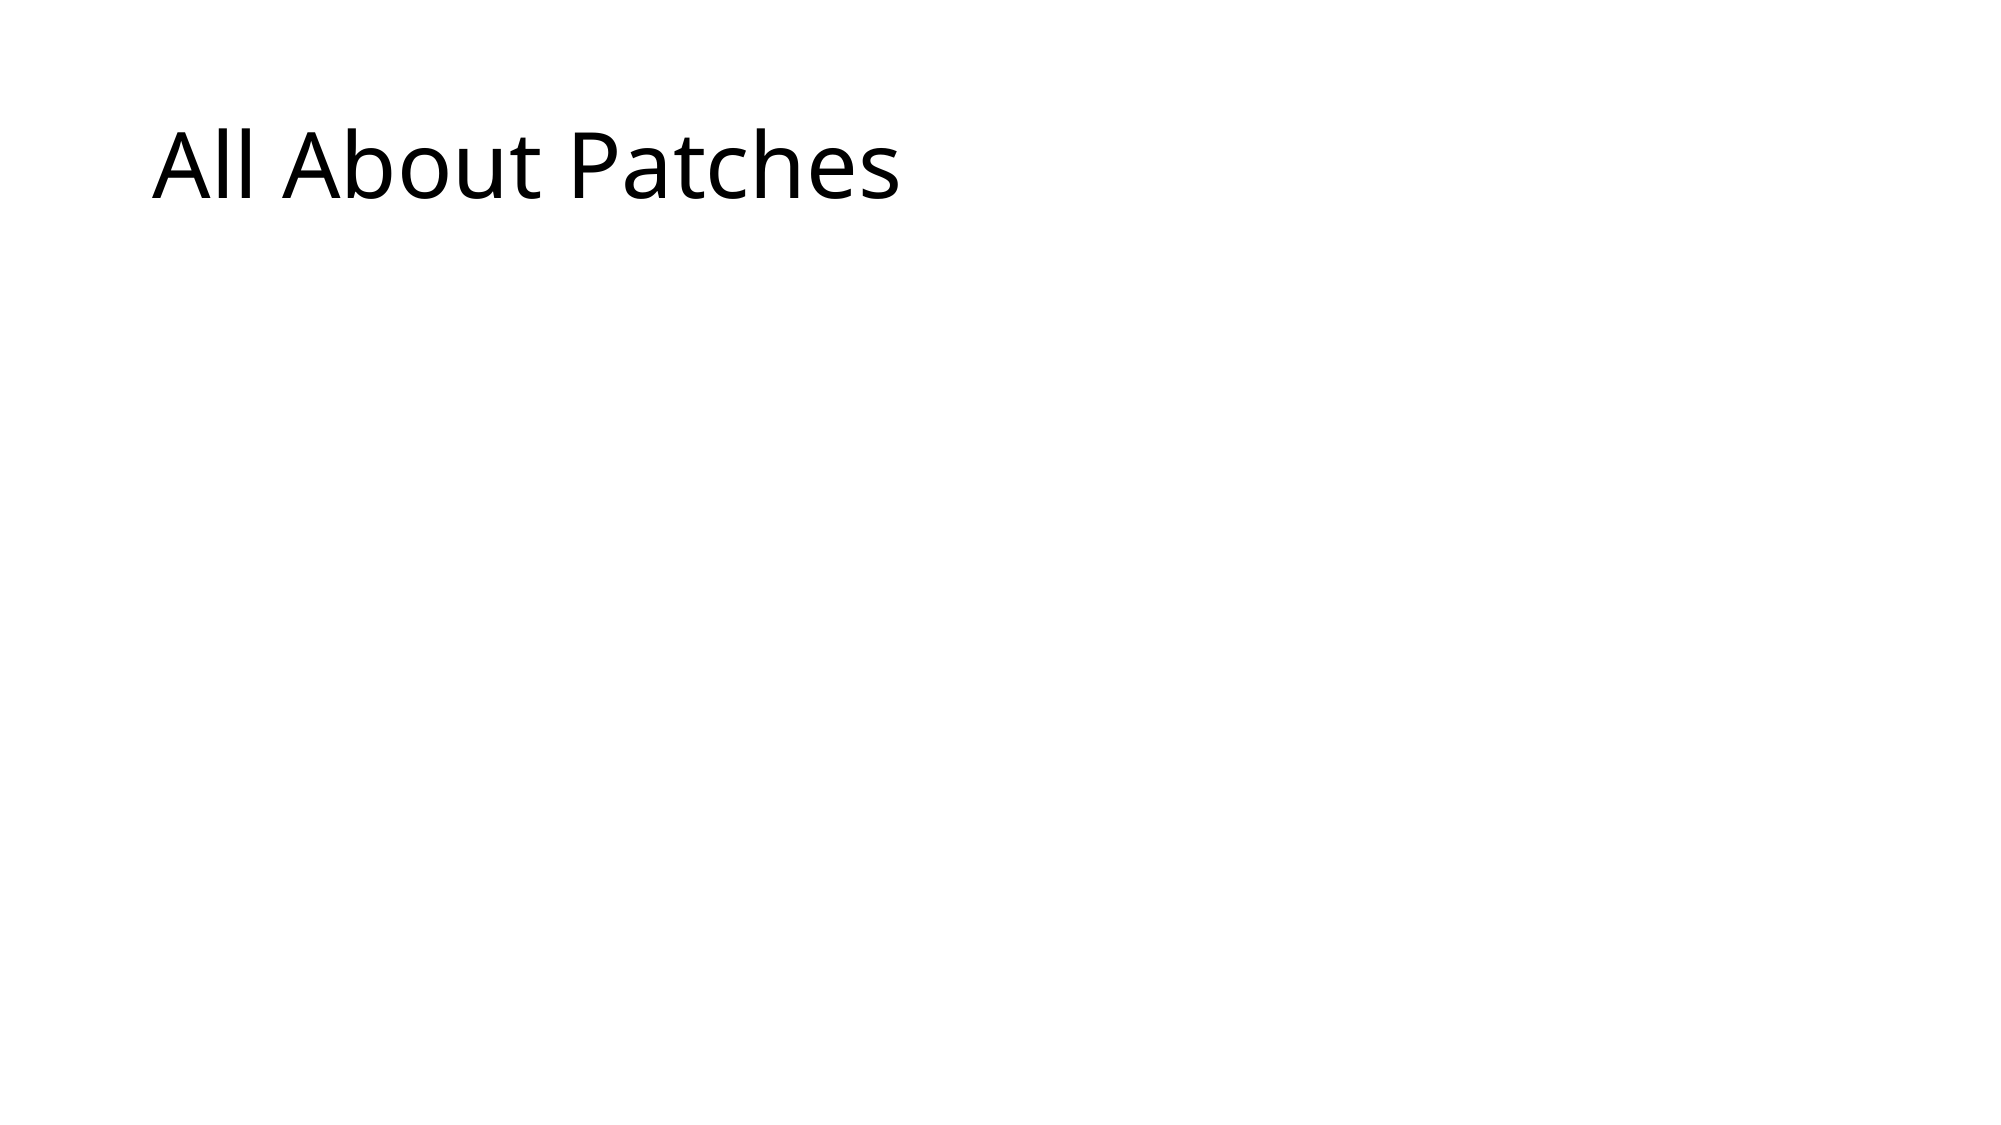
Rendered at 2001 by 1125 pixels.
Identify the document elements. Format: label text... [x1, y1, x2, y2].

title All About Patches [137, 59, 1863, 278]
